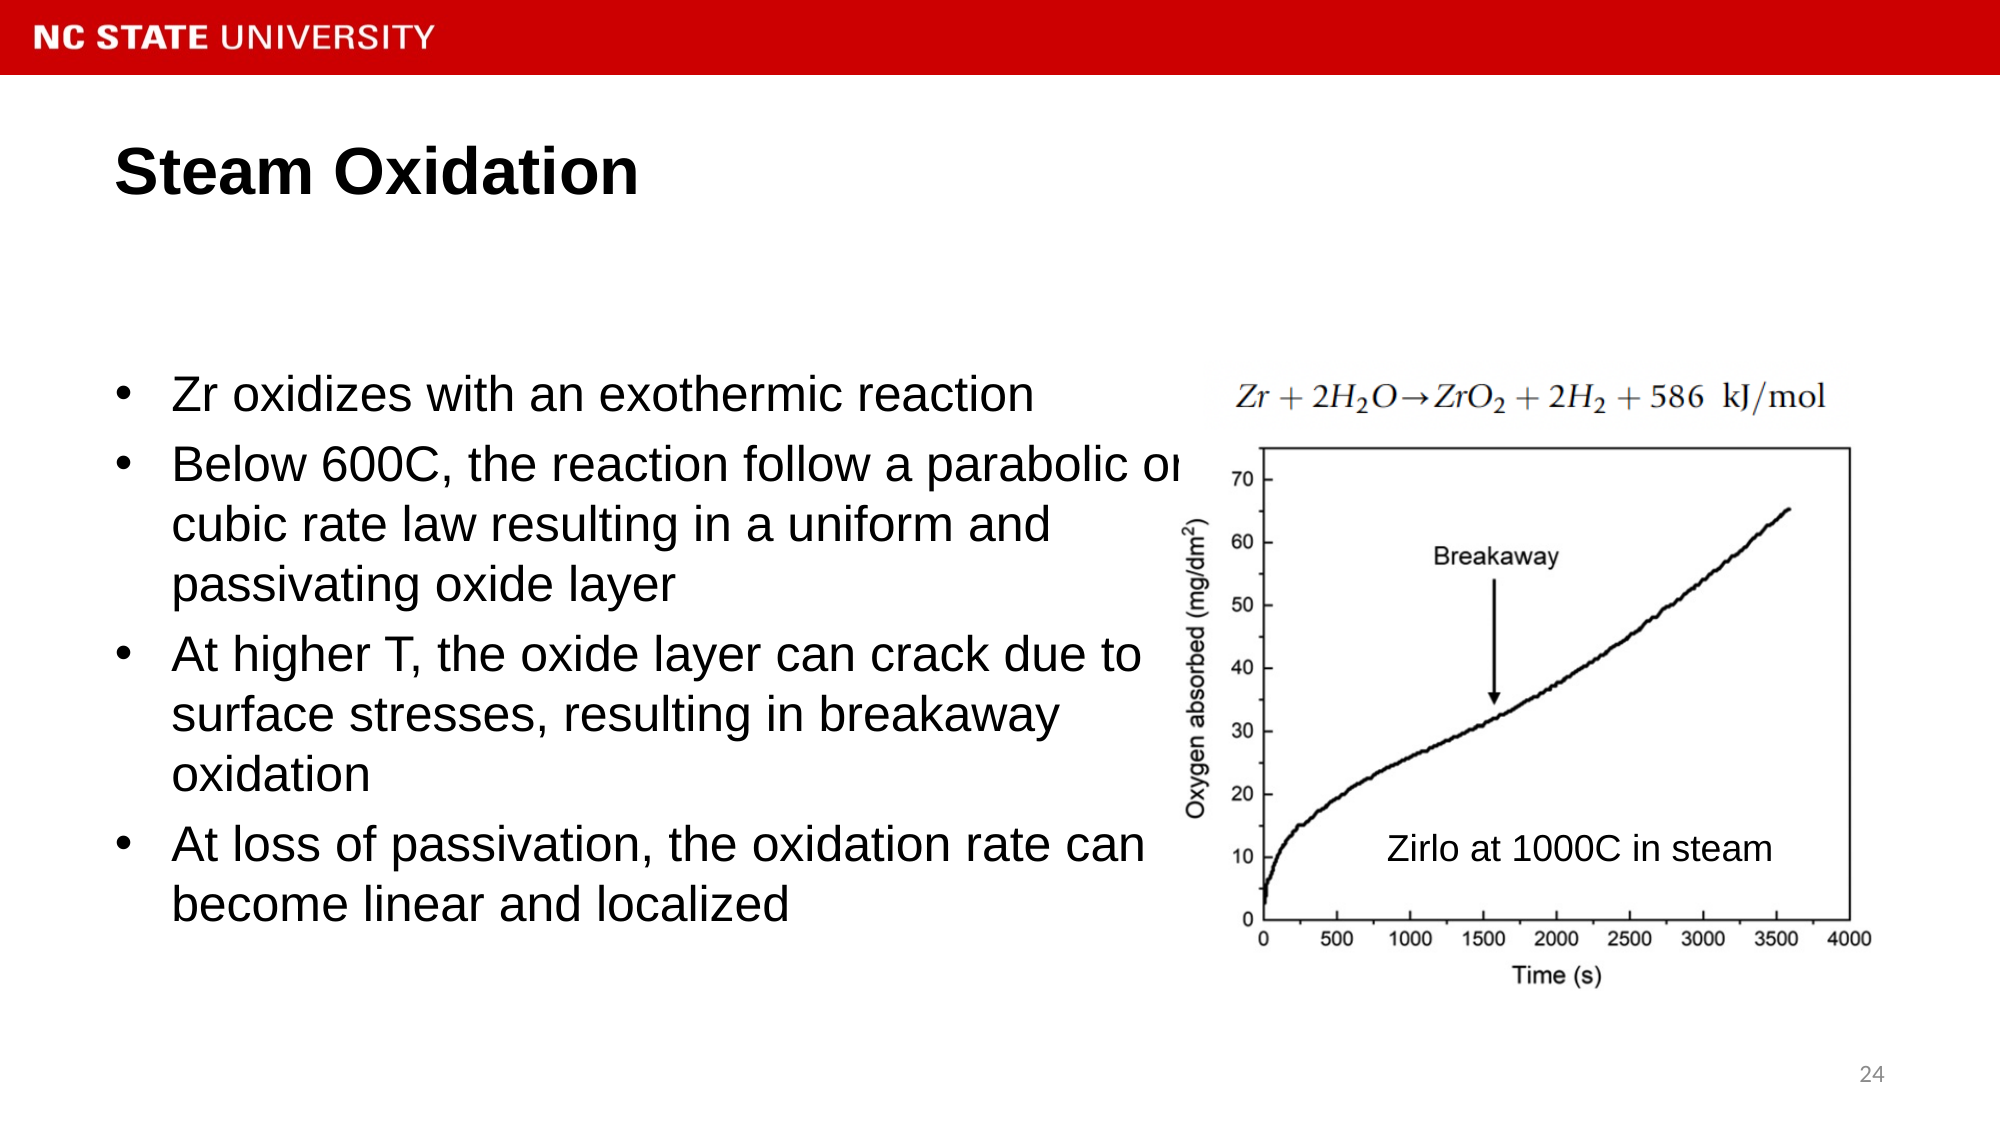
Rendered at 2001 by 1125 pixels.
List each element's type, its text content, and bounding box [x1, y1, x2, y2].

slide_number 24 [1433, 1042, 1900, 1103]
picture [1203, 360, 1851, 431]
list Zr oxidizes with an exothermic reaction Below 600C, the reaction follow a parabolic or cubic rate law resulting in a uniform and passivating oxide layer At higher T, the oxide layer can crack due to surface stresses, resulting in breakaway oxidation At loss of passivation, the oxidation rate can become linear and localized [99, 354, 1204, 1005]
title Steam Oxidation [99, 79, 1900, 256]
picture [1179, 444, 1874, 991]
picture [0, 0, 2000, 75]
